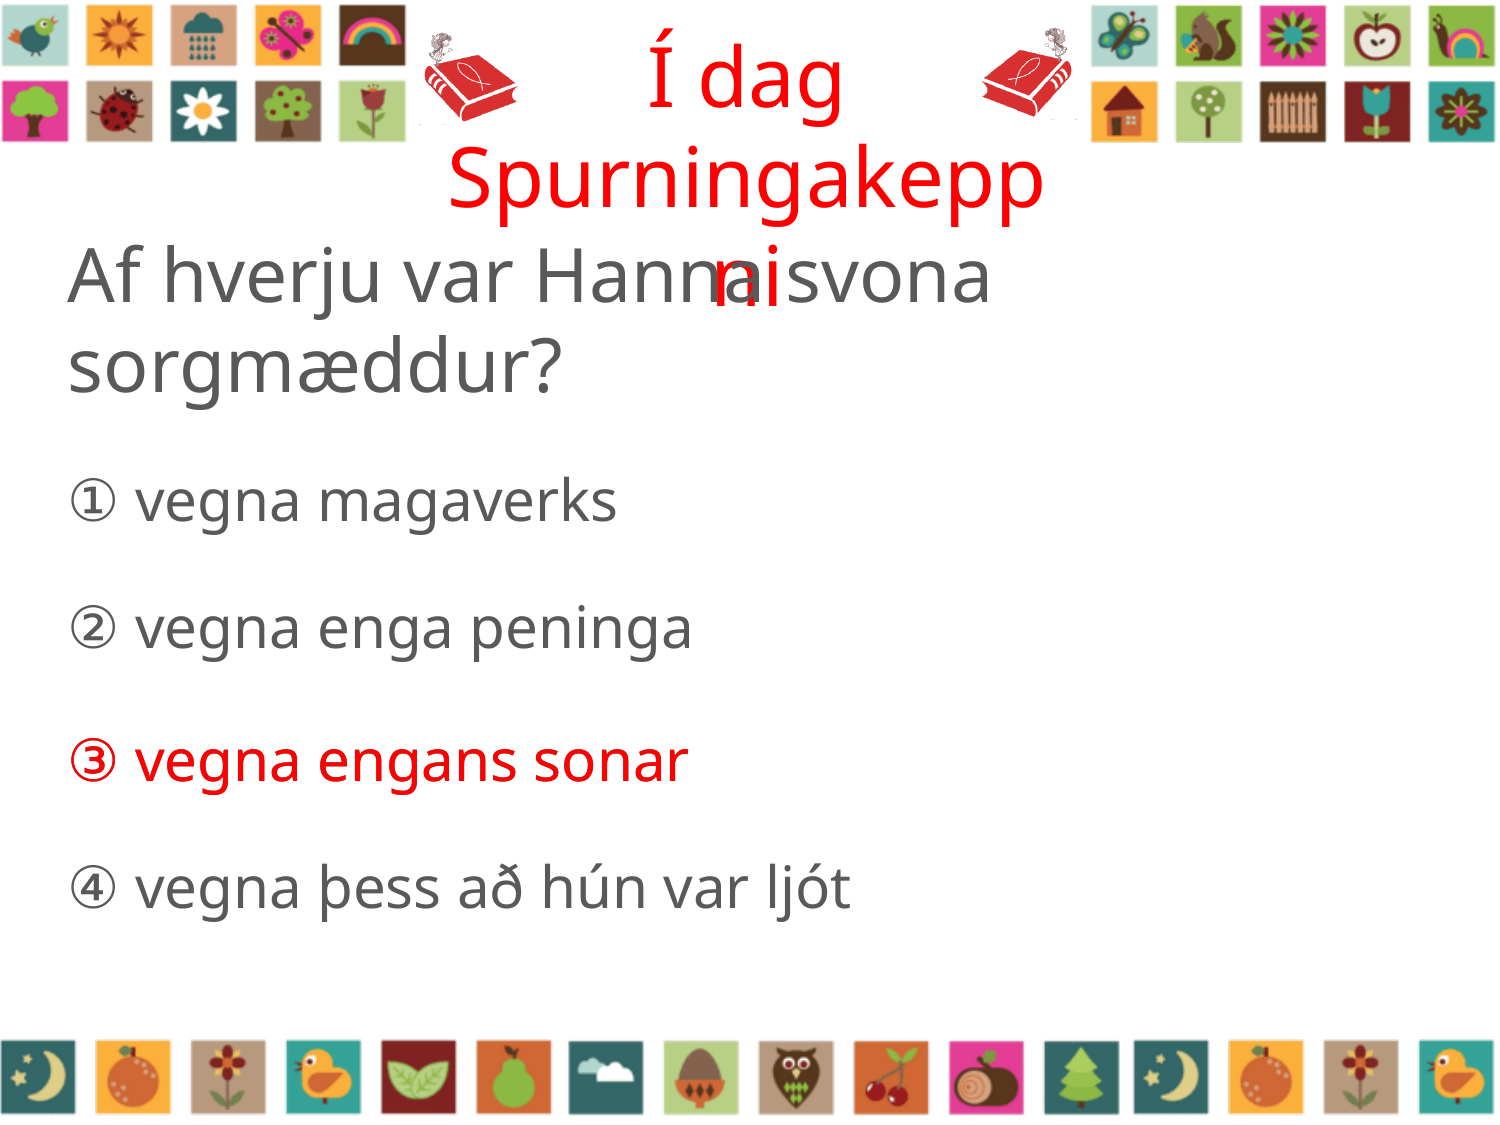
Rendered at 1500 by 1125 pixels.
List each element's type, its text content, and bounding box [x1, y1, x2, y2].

text_box Í dag Spurningakeppni [414, 16, 1080, 219]
picture [950, 3, 1500, 150]
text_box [0, 1028, 1500, 1118]
text_box ③ vegna engans sonar [53, 716, 1483, 801]
text_box ① vegna magaverks [53, 456, 1436, 541]
text_box ④ vegna þess að hún var ljót [53, 842, 1483, 928]
text_box Af hverju var Hanna svona sorgmæddur? [53, 219, 1436, 415]
picture [0, 3, 550, 150]
text_box ② vegna enga peninga [53, 582, 1436, 668]
